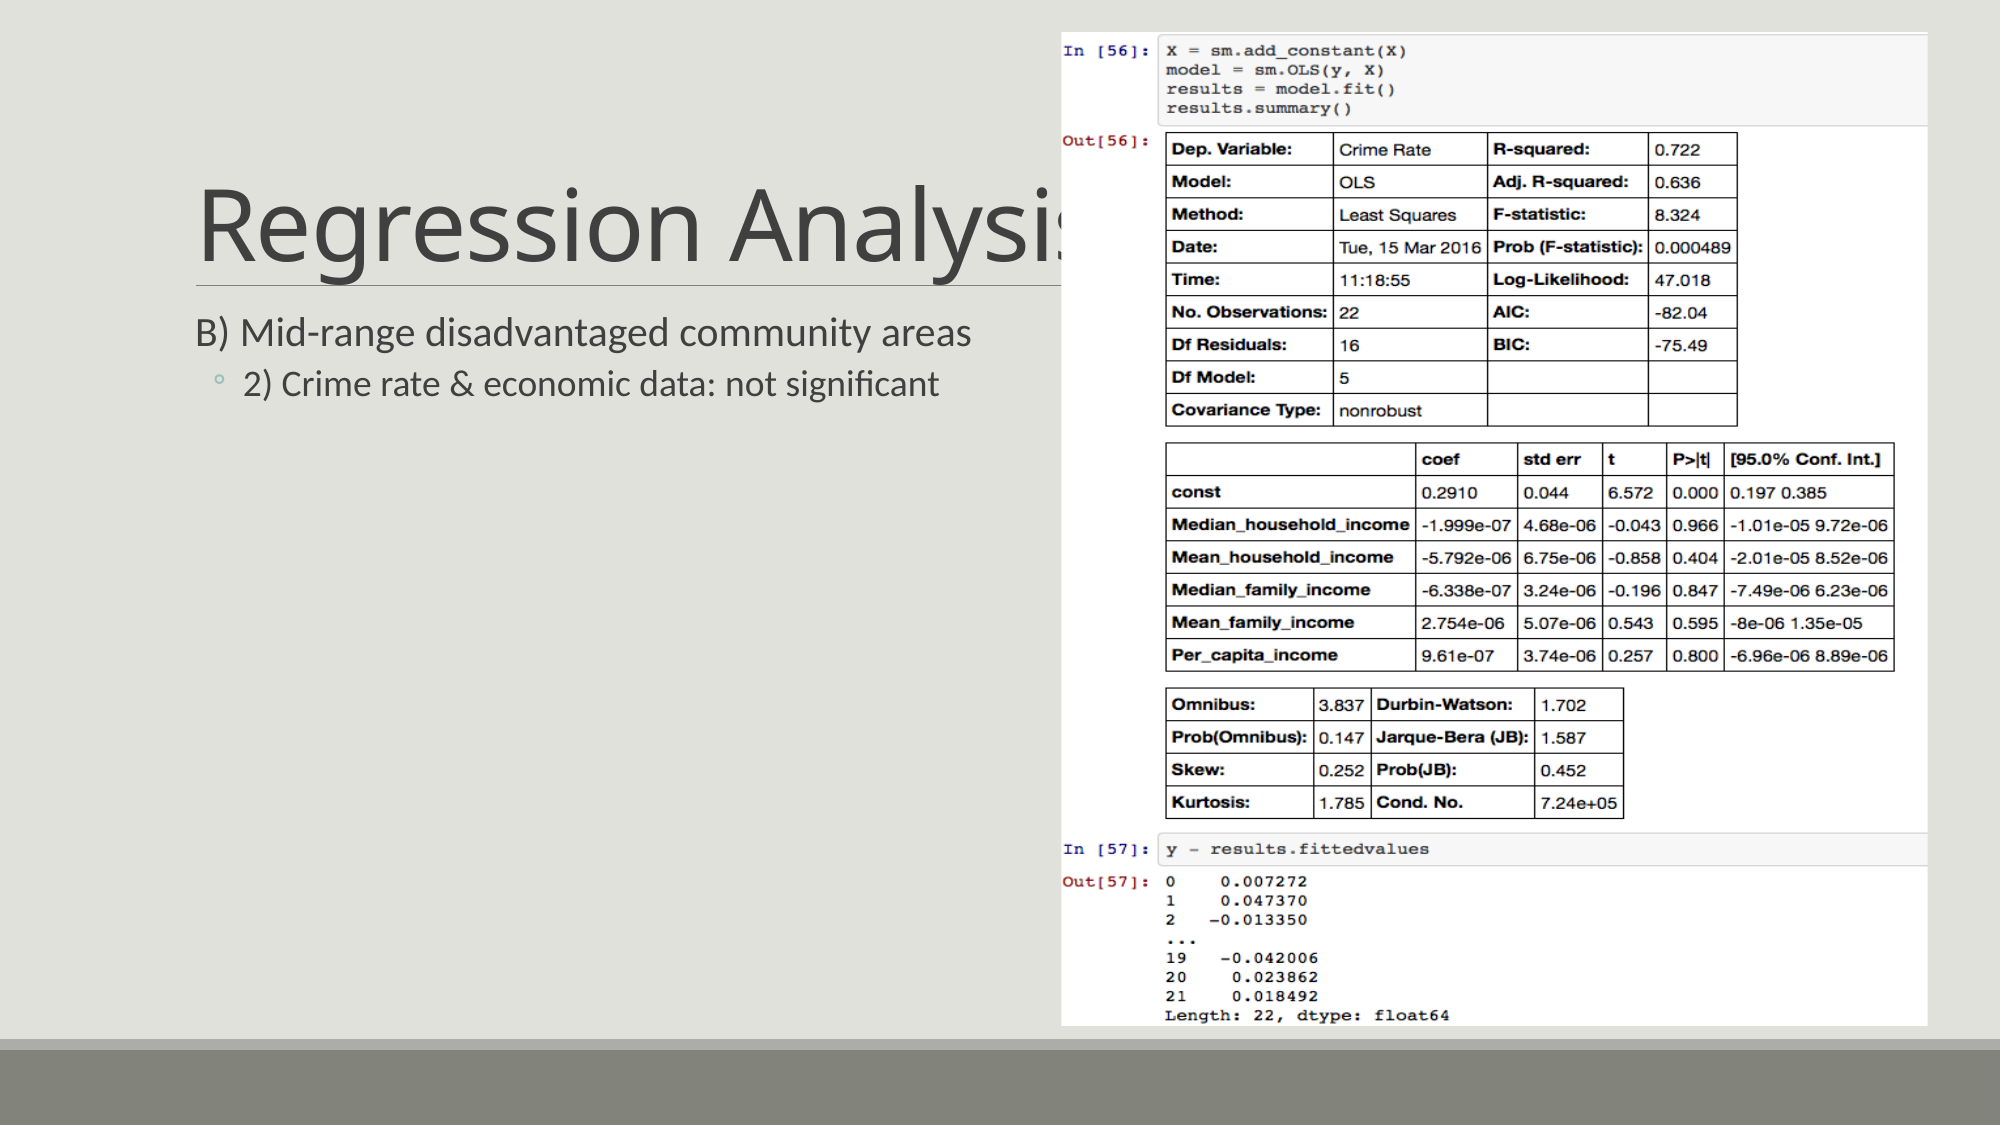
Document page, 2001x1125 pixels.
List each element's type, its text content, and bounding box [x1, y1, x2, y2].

picture [1060, 32, 1929, 1027]
title Regression Analysis [180, 113, 1057, 290]
list B) Mid-range disadvantaged community areas 2) Crime rate & economic data: not significant [180, 302, 990, 963]
